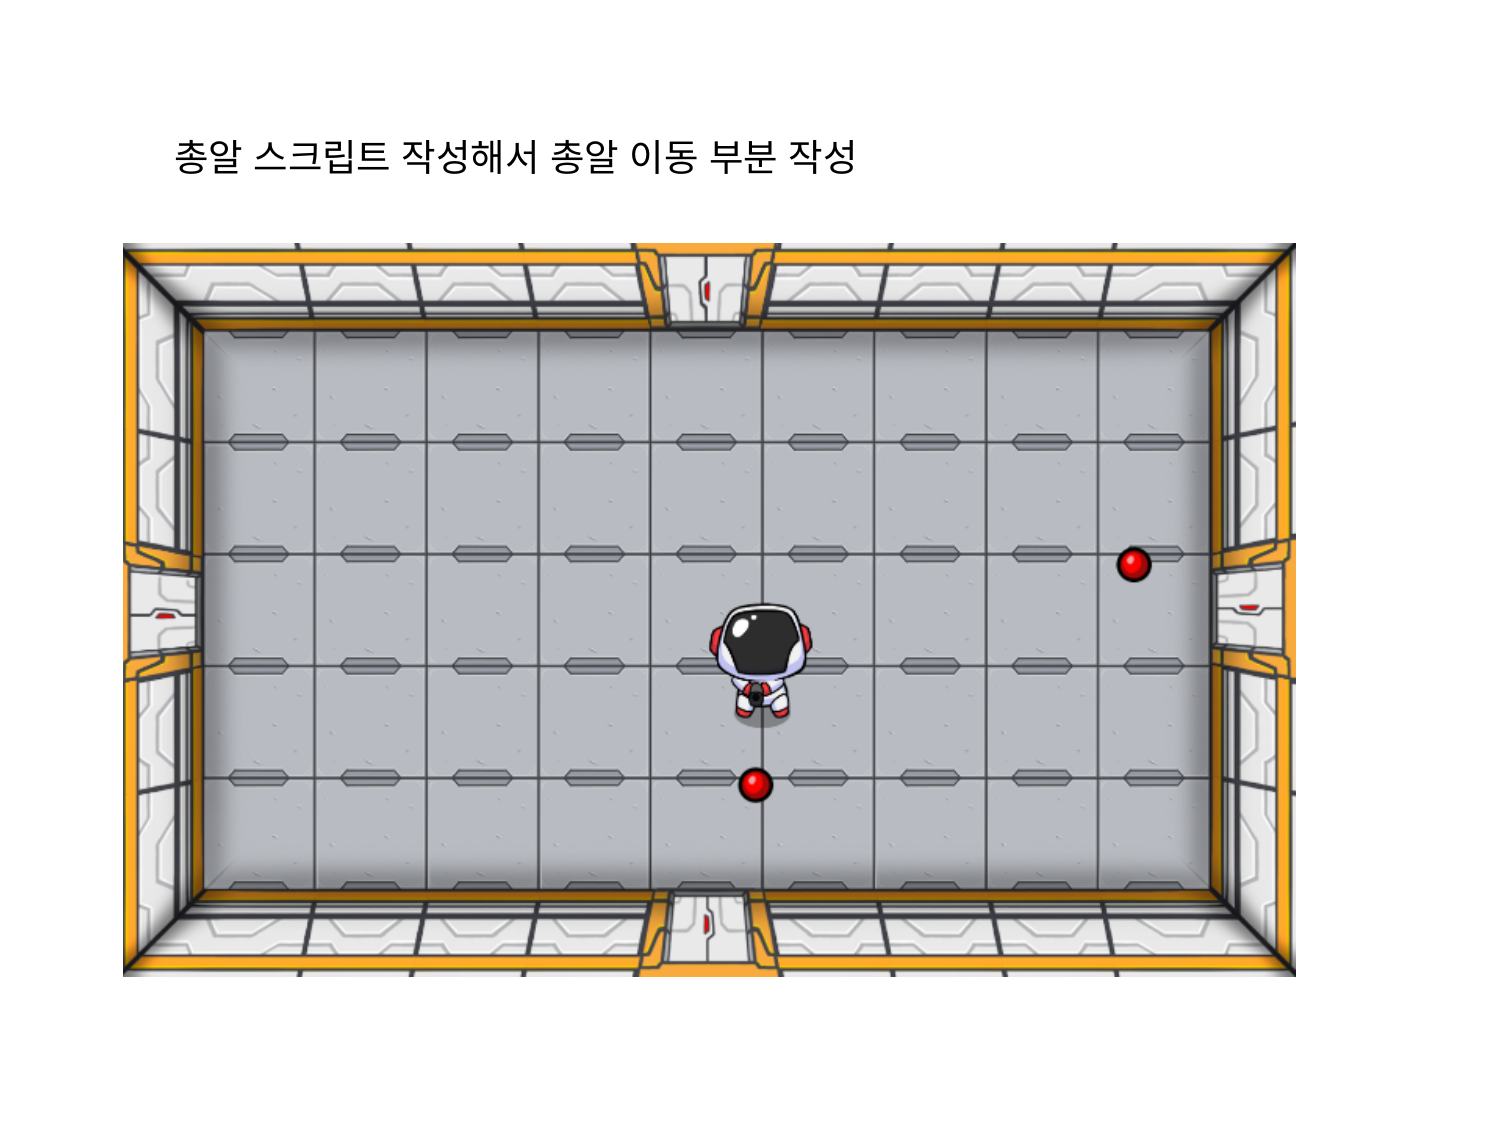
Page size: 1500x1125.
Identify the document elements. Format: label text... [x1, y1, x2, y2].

text_box 총알 스크립트 작성해서 총알 이동 부분 작성 [159, 126, 1341, 187]
picture [123, 243, 1296, 977]
